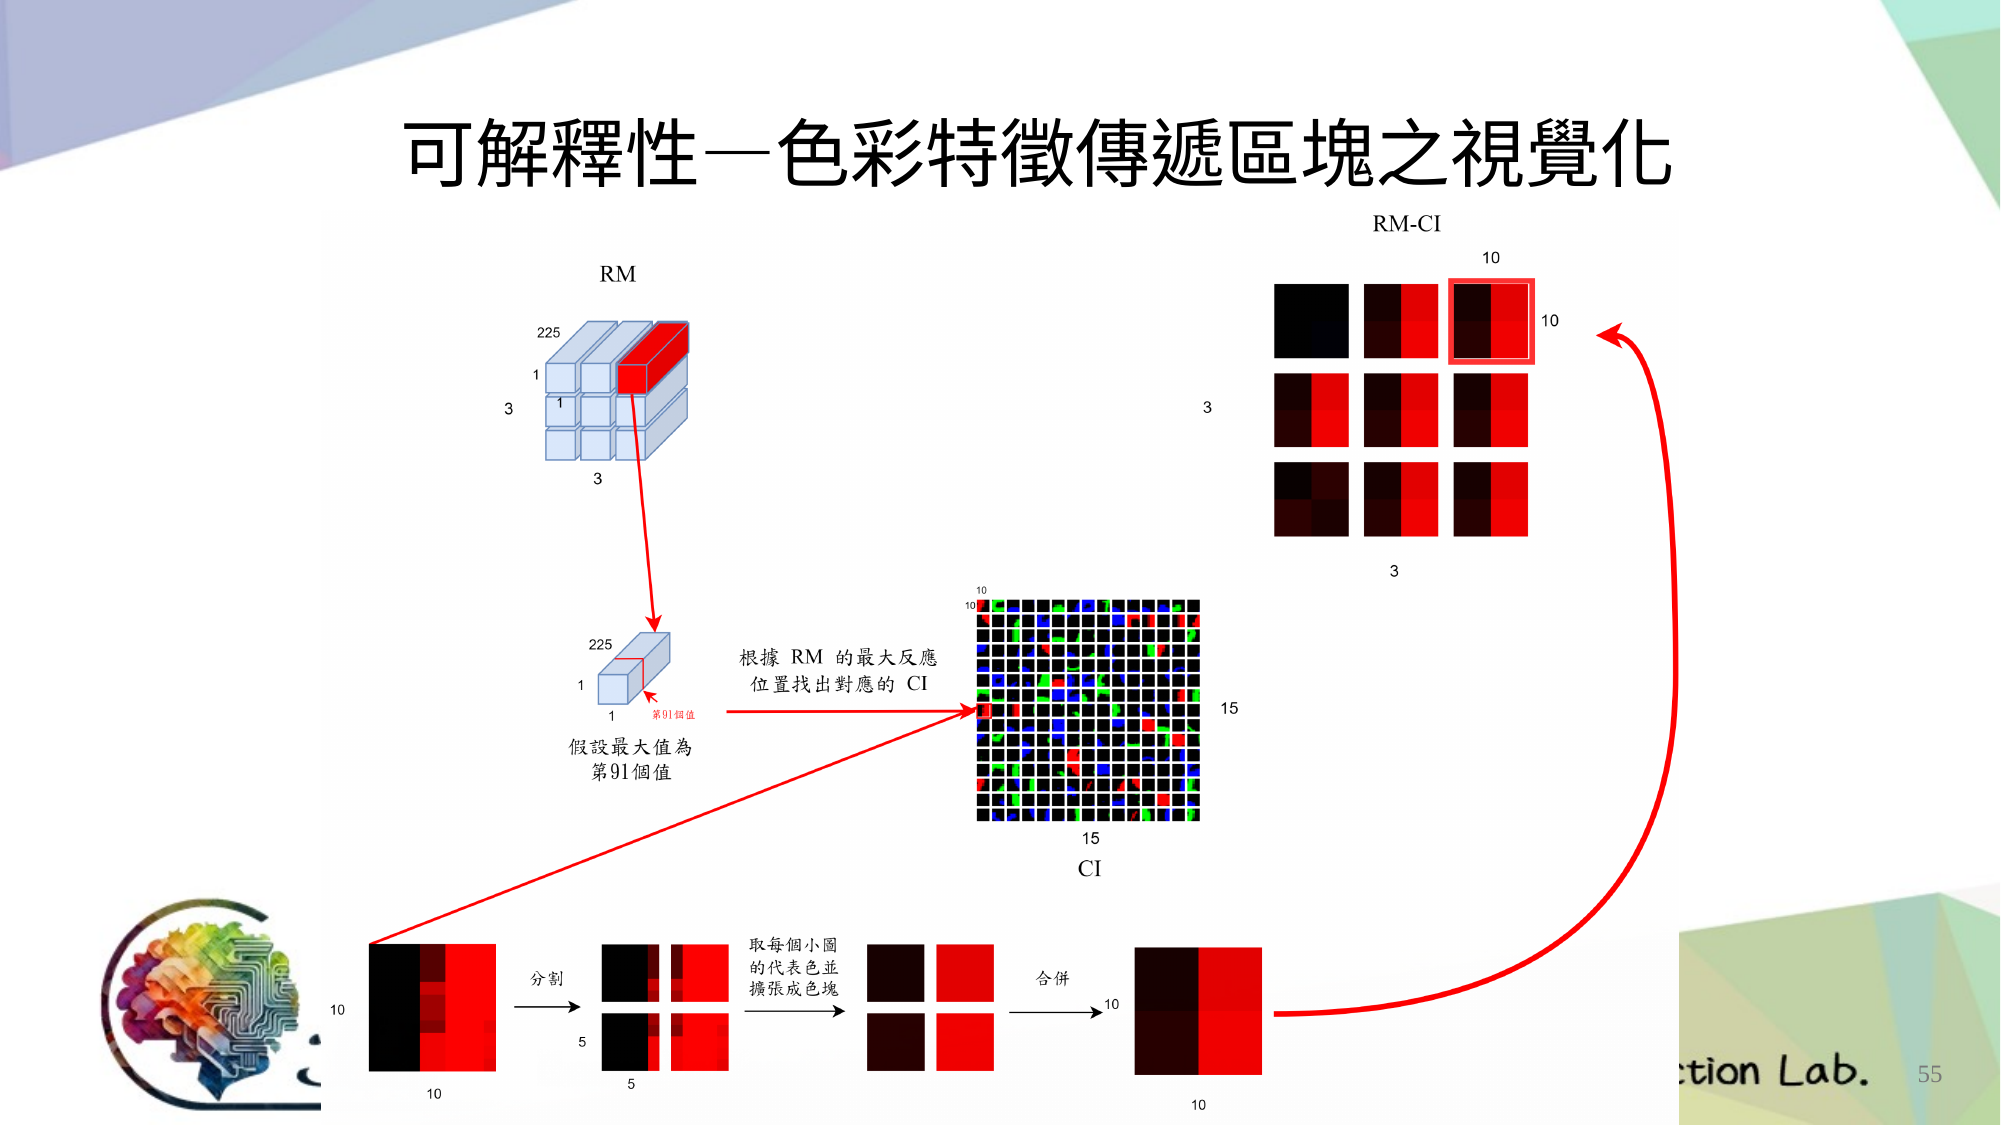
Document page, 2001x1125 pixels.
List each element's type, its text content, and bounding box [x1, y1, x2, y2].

picture [0, 0, 2001, 1125]
slide_number 55 [1679, 1042, 1958, 1103]
text_box 可解釋性—色彩特徵傳遞區塊之視覺化 [385, 98, 1691, 204]
